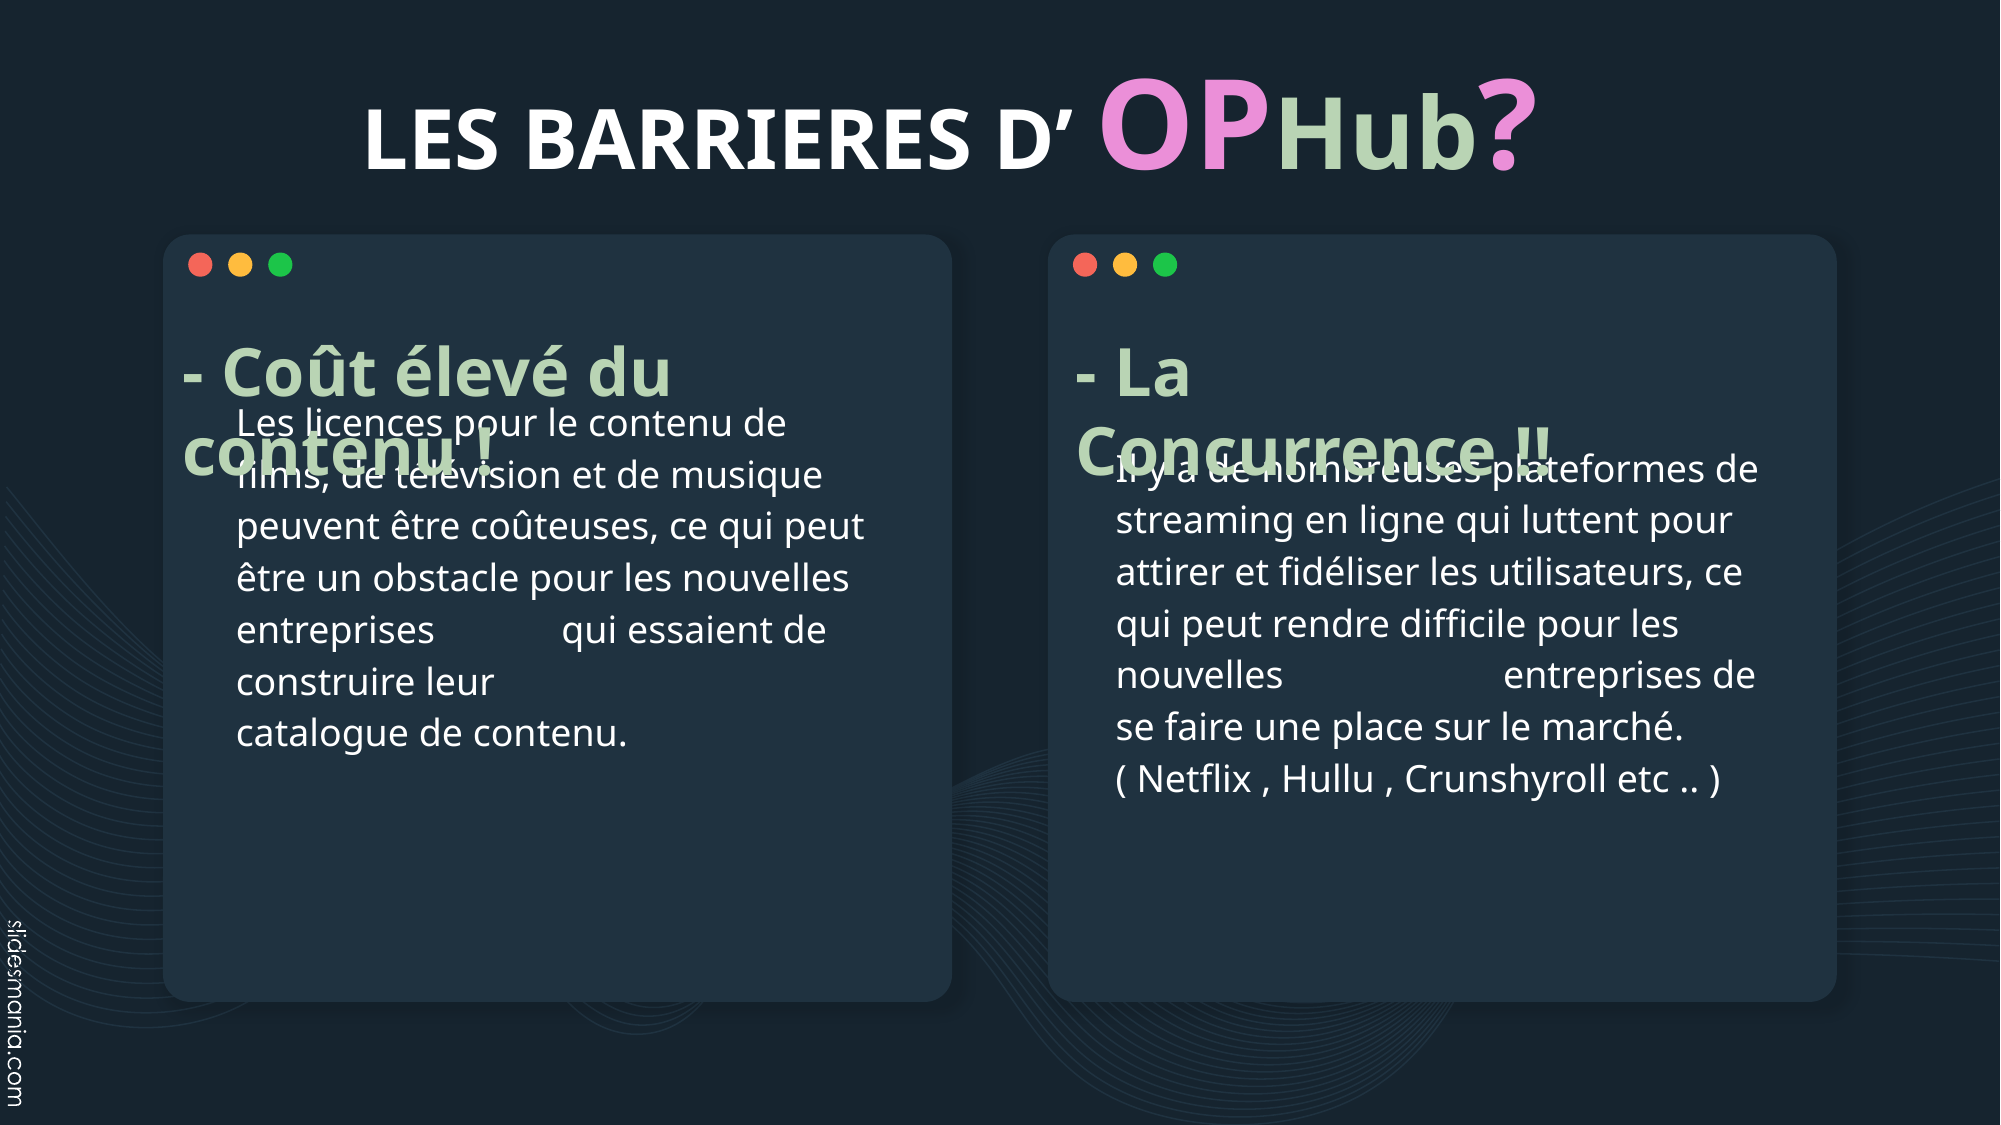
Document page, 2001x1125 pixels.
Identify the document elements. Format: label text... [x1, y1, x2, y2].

list Il y a de nombreuses plateformes de streaming en ligne qui luttent pour attirer et fidéliser les utilisateurs, ce qui peut rendre difficile pour les nouvelles entreprises de se faire une place sur le marché.( Netflix , Hullu , Crunshyroll etc .. ) [1095, 417, 1818, 1007]
text_box - Coût élevé du contenu ! [167, 321, 962, 497]
list Les licences pour le contenu de films, de télévision et de musique peuvent être coûteuses, ce qui peut être un obstacle pour les nouvelles entreprises qui essaient de construire leur catalogue de contenu. [215, 497, 898, 962]
text_box - La Concurrence !! [1061, 321, 1692, 497]
title LES BARRIERES D’ OPHub? [341, 24, 2000, 150]
